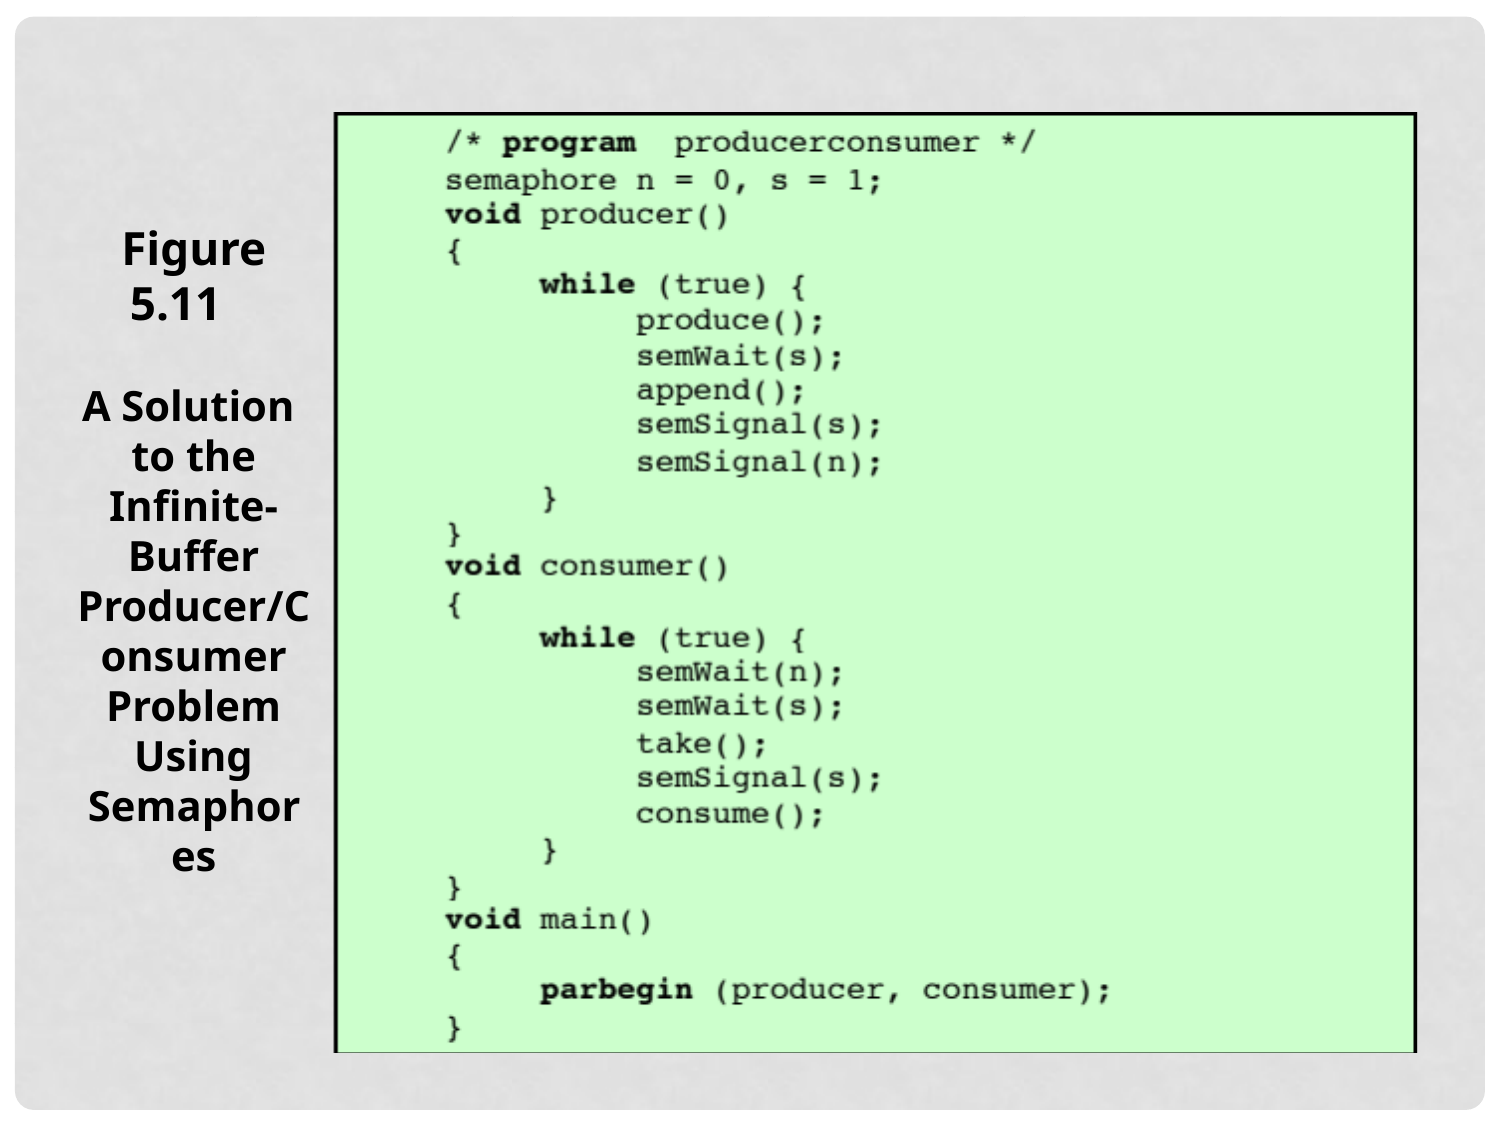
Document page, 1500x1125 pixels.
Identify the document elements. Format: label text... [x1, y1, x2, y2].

picture [312, 112, 1418, 1053]
text_box Figure 5.11 A Solution to the Infinite-Buffer Producer/Consumer Problem Using Semaphores [62, 212, 312, 938]
